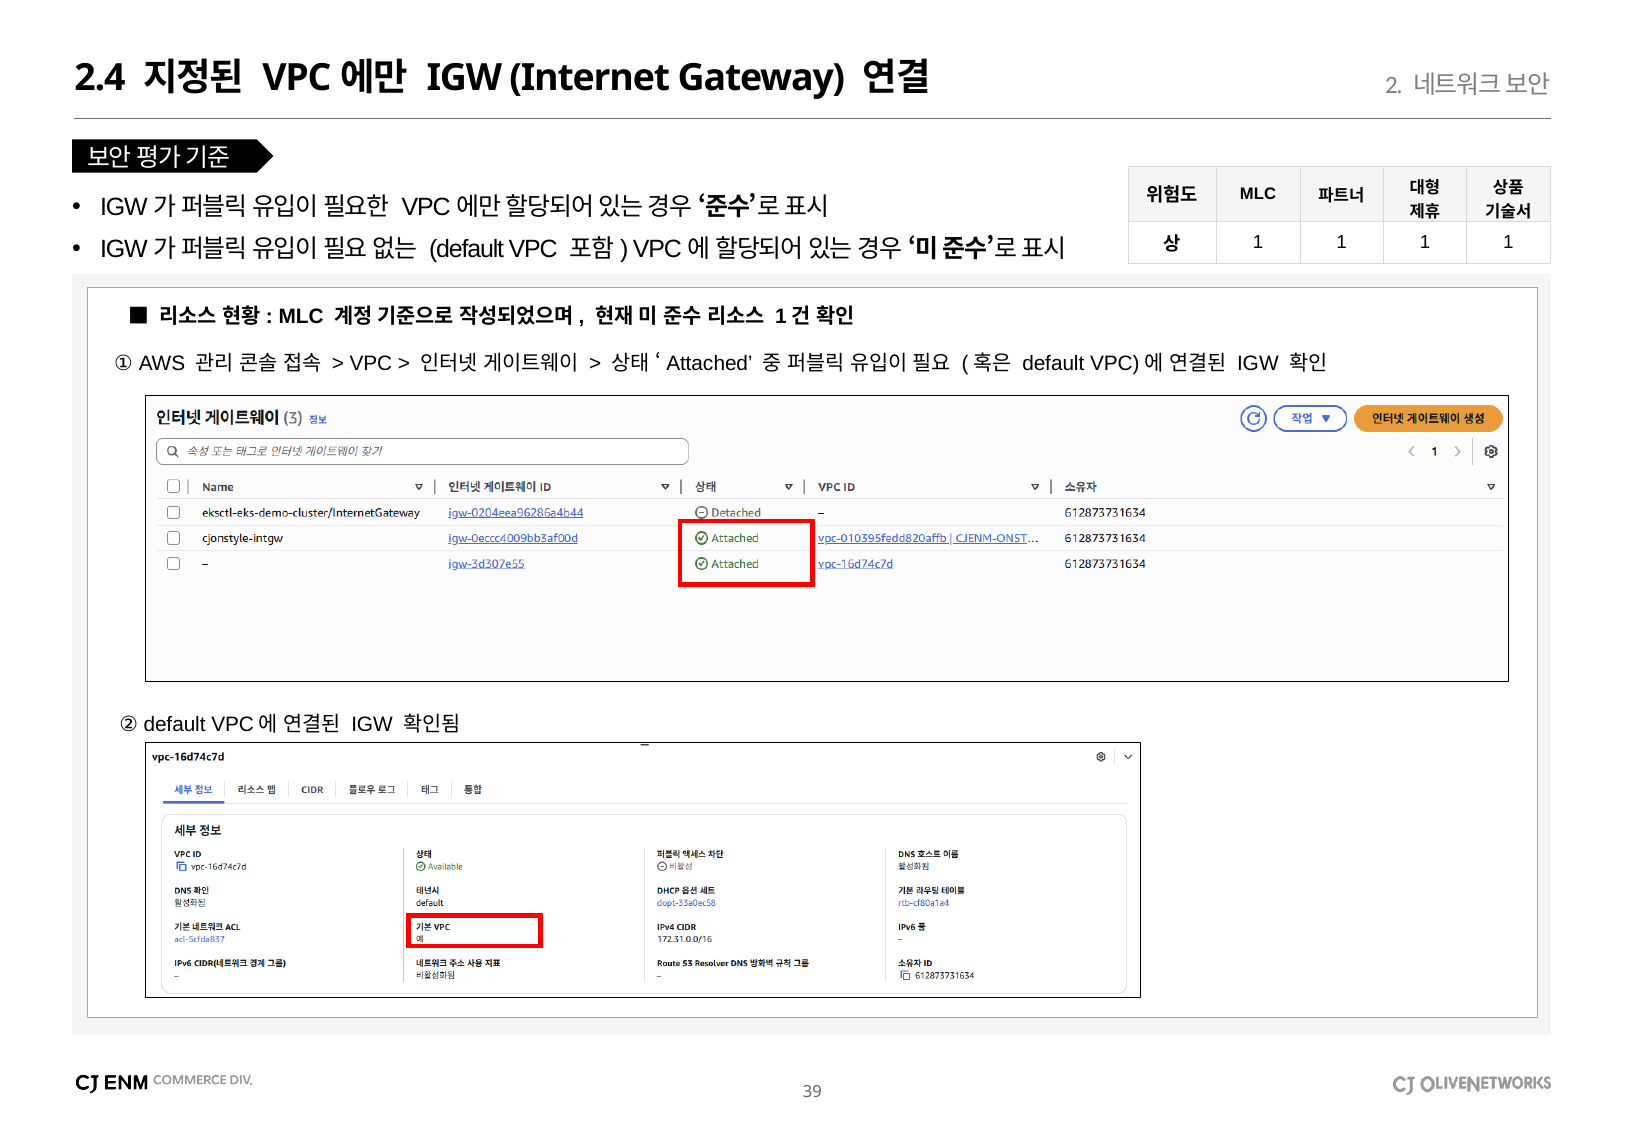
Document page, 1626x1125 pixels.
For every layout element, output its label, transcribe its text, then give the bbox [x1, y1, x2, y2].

table_header 위험도 [1129, 167, 1216, 221]
table_header 대형 제휴 [1384, 167, 1466, 221]
table_header 상품 기술서 [1467, 167, 1550, 221]
table_header 파트너 [1301, 167, 1383, 221]
text_box [86, 286, 1539, 1019]
table_cell 1 [1384, 222, 1466, 263]
table_cell 상 [1129, 222, 1216, 263]
text_box ② default VPC에 연결된 IGW 확인됨 [104, 690, 1497, 743]
text_box 보안 평가 기준 [71, 138, 275, 174]
picture [145, 742, 1140, 998]
table_cell 1 [1217, 222, 1300, 263]
text_box IGW가 퍼블릭 유입이 필요한 VPC에만 할당되어 있는 경우 ‘준수’로 표시 IGW가 퍼블릭 유입이 필요 없는 (default VPC 포함) VPC에 할당되어 있는 경우 ‘미 준수’로 표시 [72, 178, 1128, 263]
list 2.4 지정된 VPC에만 IGW (Internet Gateway) 연결 [74, 46, 1184, 111]
table_header MLC [1217, 167, 1300, 221]
picture [68, 1067, 260, 1101]
table_cell 1 [1467, 222, 1550, 263]
text_box [71, 273, 1552, 1036]
picture [145, 395, 1508, 681]
picture [1393, 1076, 1551, 1095]
list 2. 네트워크 보안 [1184, 60, 1551, 98]
text_box ■ 리소스 현황: MLC 계정 기준으로 작성되었으며, 현재 미 준수 리소스 1건 확인 [113, 295, 870, 336]
table_cell 1 [1301, 222, 1383, 263]
text_box ① AWS 관리 콘솔 접속 > VPC > 인터넷 게이트웨이 > 상태 ‘Attached’ 중 퍼블릭 유입이 필요 (혹은 default VPC)에 연결된 IGW 확인 [82, 341, 1445, 407]
